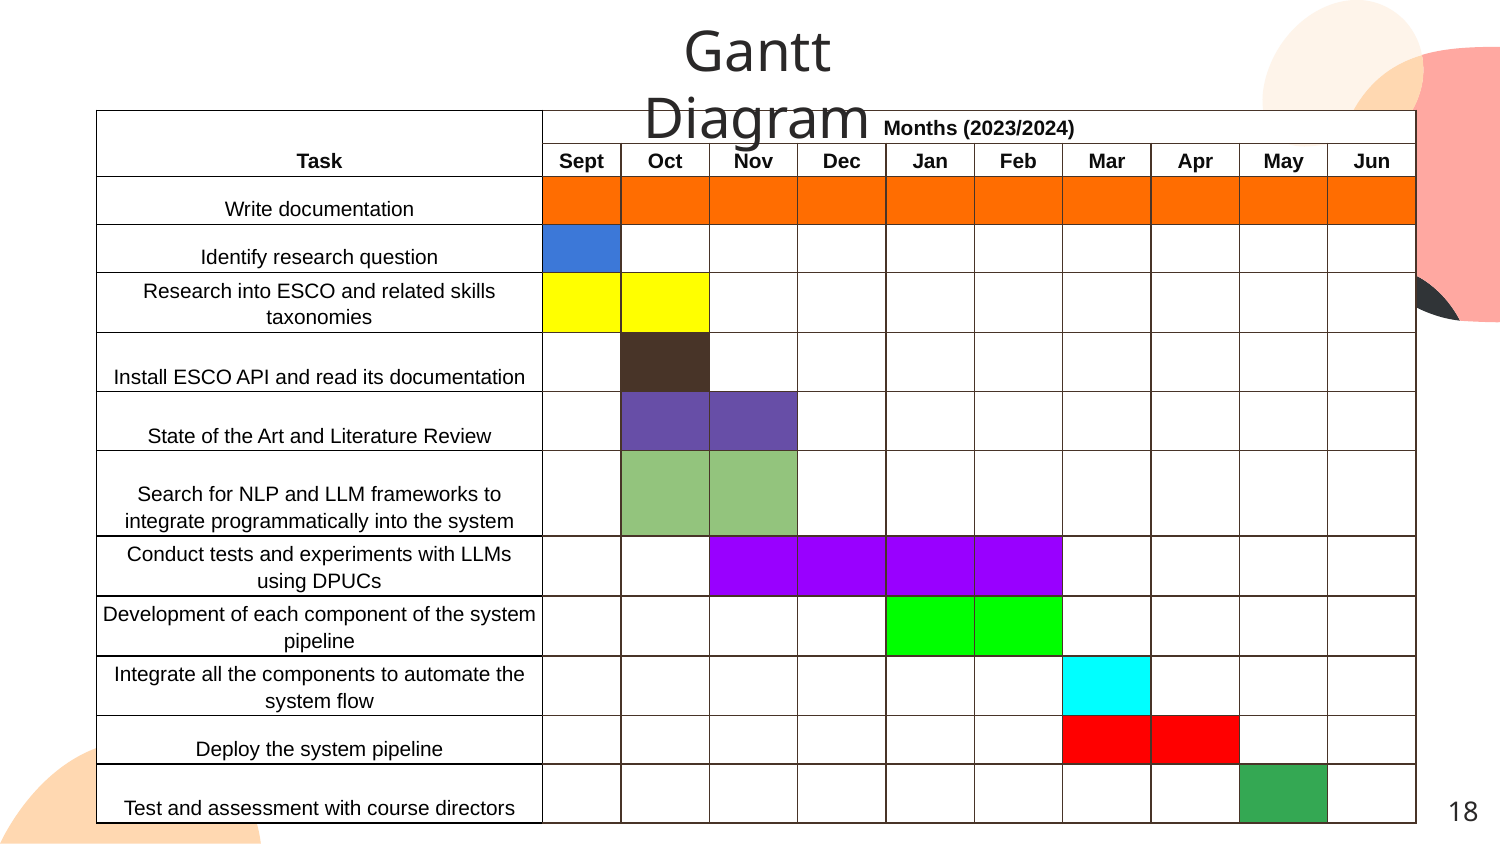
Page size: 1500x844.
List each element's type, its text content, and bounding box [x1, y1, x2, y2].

table_cell [710, 716, 797, 763]
table_cell Jan [887, 144, 974, 176]
table_cell [543, 716, 620, 763]
table_cell [887, 392, 974, 450]
table_cell [1240, 537, 1327, 595]
table_cell Search for NLP and LLM frameworks to integrate programmatically into the system [97, 451, 542, 535]
table_cell [1063, 333, 1150, 391]
table_cell [543, 333, 620, 391]
table_cell [1328, 597, 1415, 655]
table_cell State of the Art and Literature Review [97, 392, 542, 450]
table_cell [1328, 225, 1415, 272]
table_cell Development of each component of the system pipeline [97, 597, 542, 655]
table_cell [622, 657, 709, 715]
table_cell [1240, 273, 1327, 332]
table_cell [1152, 657, 1239, 715]
table_cell [1240, 333, 1327, 391]
table_cell [1240, 597, 1327, 655]
table_cell [1152, 765, 1239, 822]
table_cell [622, 765, 709, 822]
title Gantt Diagram [533, 0, 967, 171]
table_cell Oct [622, 171, 709, 176]
table_cell [622, 333, 709, 391]
table_cell [622, 716, 709, 763]
table_cell [975, 273, 1062, 332]
table_cell [710, 597, 797, 655]
table_cell Dec [798, 171, 885, 176]
table_cell [975, 333, 1062, 391]
table_cell [543, 537, 620, 595]
table_cell [1152, 392, 1239, 450]
table_cell [887, 177, 974, 224]
table_cell [710, 765, 797, 822]
table_cell [1328, 333, 1415, 391]
table_header Months (2023/2024) [967, 111, 1415, 143]
table_cell [1328, 765, 1415, 822]
table_cell [1240, 177, 1327, 224]
table_cell [975, 765, 1062, 822]
table_cell [1063, 657, 1150, 715]
table_cell Jun [1328, 144, 1415, 176]
table_cell [798, 392, 885, 450]
table_cell [798, 451, 885, 535]
table_cell [1240, 451, 1327, 535]
table_cell Feb [975, 144, 1062, 176]
table_cell [1063, 765, 1150, 822]
table_cell [798, 273, 885, 332]
table_cell [887, 716, 974, 763]
table_cell [710, 177, 797, 224]
table_cell [543, 273, 620, 332]
table_cell [1152, 537, 1239, 595]
table_cell [798, 657, 885, 715]
table_cell [710, 657, 797, 715]
table_cell Nov [710, 171, 797, 176]
table_cell [1063, 273, 1150, 332]
table_cell [1328, 273, 1415, 332]
table_cell [975, 537, 1062, 595]
table_cell [887, 765, 974, 822]
table_cell [975, 177, 1062, 224]
table_cell [1063, 716, 1150, 763]
table_cell [710, 225, 797, 272]
table_cell [798, 765, 885, 822]
table_cell [975, 225, 1062, 272]
table_cell [798, 716, 885, 763]
table_cell Install ESCO API and read its documentation [97, 333, 542, 391]
table_cell [798, 177, 885, 224]
table_cell [798, 225, 885, 272]
table_cell [1328, 451, 1415, 535]
table_cell [622, 225, 709, 272]
table_cell Apr [1152, 144, 1239, 176]
table_cell [1240, 765, 1327, 822]
table_cell [1152, 333, 1239, 391]
slide_number ‹#› [1403, 779, 1494, 844]
table_cell May [1240, 144, 1327, 176]
table_cell [710, 273, 797, 332]
table_cell [622, 273, 709, 332]
table_cell Integrate all the components to automate the system flow [97, 657, 542, 715]
table_cell [1240, 392, 1327, 450]
table_cell [887, 597, 974, 655]
table_cell Test and assessment with course directors [97, 765, 542, 822]
table_cell [543, 657, 620, 715]
table_cell [1063, 177, 1150, 224]
table_cell [1328, 537, 1415, 595]
table_cell [1063, 597, 1150, 655]
table_cell [543, 392, 620, 450]
table_cell [1063, 451, 1150, 535]
table_cell Write documentation [97, 177, 542, 224]
table_cell [710, 392, 797, 450]
table_cell Research into ESCO and related skills taxonomies [97, 273, 542, 332]
table_cell [798, 597, 885, 655]
table_cell [798, 537, 885, 595]
table_cell [710, 333, 797, 391]
table_cell Sept [543, 171, 620, 176]
table_cell [622, 392, 709, 450]
table_cell [1152, 597, 1239, 655]
table_cell [1152, 225, 1239, 272]
table_cell Identify research question [97, 225, 542, 272]
table_cell [975, 392, 1062, 450]
table_cell [975, 716, 1062, 763]
table_cell [710, 451, 797, 535]
table_cell [975, 451, 1062, 535]
table_cell [622, 597, 709, 655]
table_cell [887, 333, 974, 391]
table_cell [1152, 177, 1239, 224]
table_cell [710, 537, 797, 595]
table_header Task [97, 111, 542, 176]
table_cell [1328, 657, 1415, 715]
table_cell [543, 451, 620, 535]
table_cell Mar [1063, 144, 1150, 176]
table_cell [1152, 273, 1239, 332]
table_cell [1063, 225, 1150, 272]
table_cell [798, 333, 885, 391]
table_cell Deploy the system pipeline [97, 716, 542, 763]
table_cell [1240, 657, 1327, 715]
table_cell [543, 225, 620, 272]
table_cell [1063, 537, 1150, 595]
table_cell [622, 537, 709, 595]
table_cell [1328, 177, 1415, 224]
table_cell [1240, 716, 1327, 763]
table_cell [1152, 451, 1239, 535]
table_cell [543, 177, 620, 224]
table_cell [1328, 716, 1415, 763]
table_cell [622, 451, 709, 535]
table_cell [887, 657, 974, 715]
table_cell [887, 451, 974, 535]
table_cell [975, 657, 1062, 715]
table_cell [1152, 716, 1239, 763]
table_cell [543, 597, 620, 655]
table_cell [1240, 225, 1327, 272]
table_cell [887, 273, 974, 332]
table_cell [622, 177, 709, 224]
table_cell [543, 765, 620, 822]
table_cell [1328, 392, 1415, 450]
table_cell Conduct tests and experiments with LLMs using DPUCs [97, 537, 542, 595]
table_cell [1063, 392, 1150, 450]
table_cell [887, 537, 974, 595]
table_cell [975, 597, 1062, 655]
table_cell [887, 225, 974, 272]
